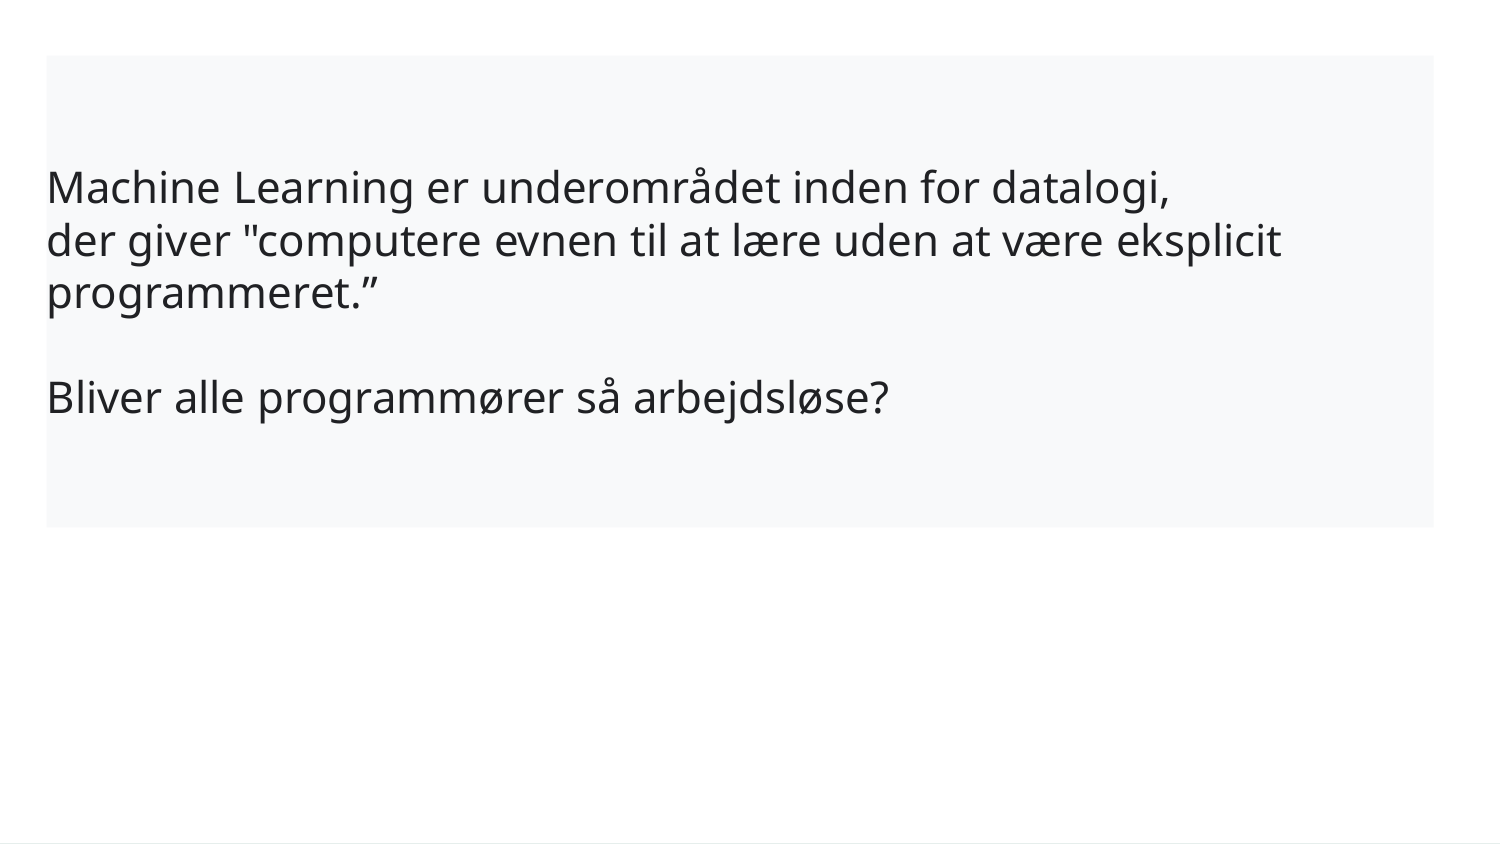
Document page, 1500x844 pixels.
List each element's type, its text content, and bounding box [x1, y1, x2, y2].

list Machine Learning er underområdet inden for datalogi, der giver "computere evnen til at lære uden at være eksplicit programmeret.” Bliver alle programmører så arbejdsløse? [46, 55, 1434, 528]
